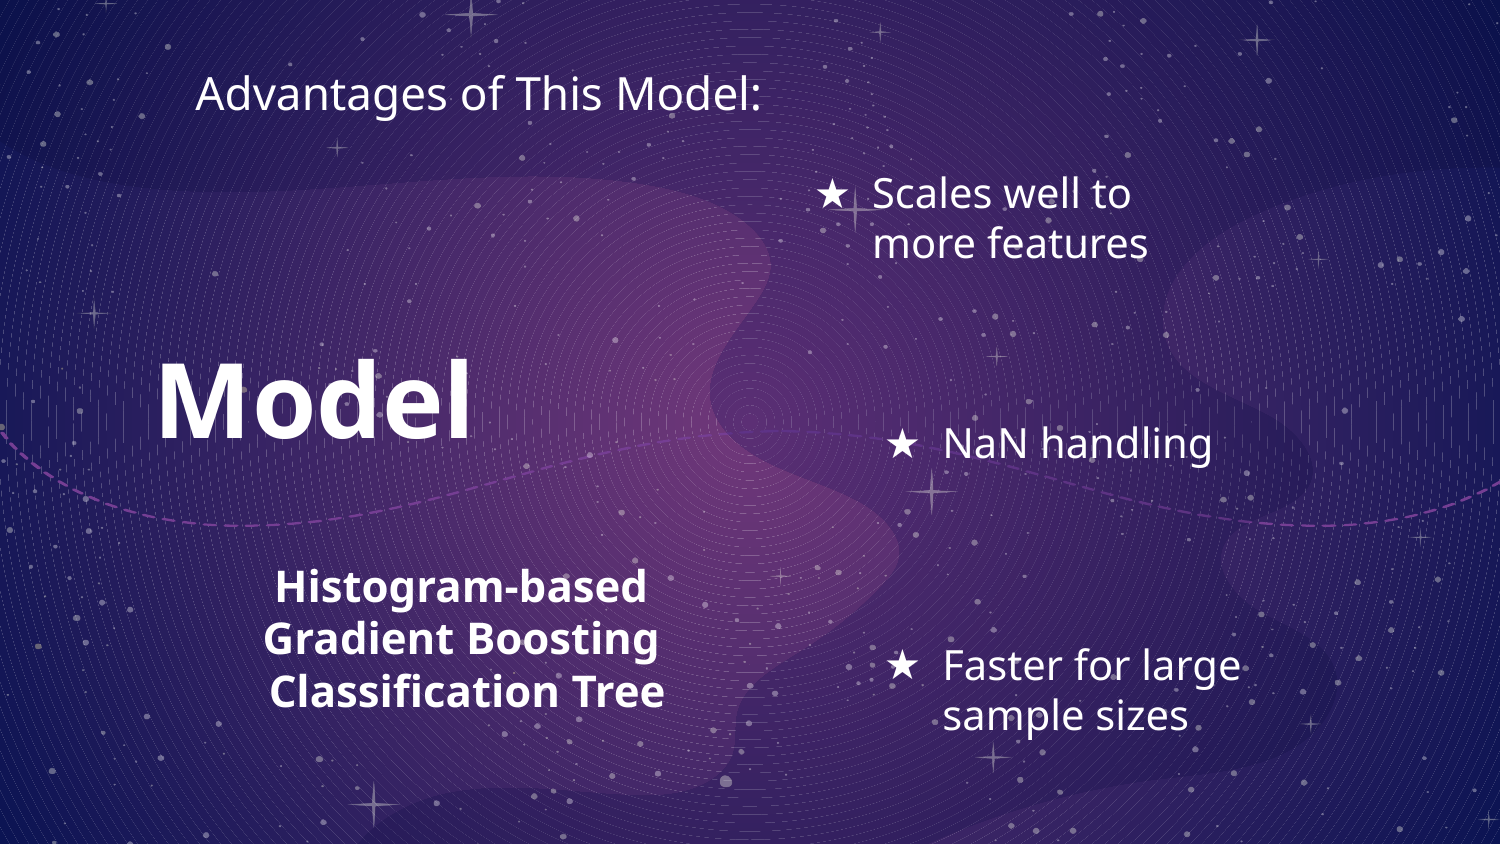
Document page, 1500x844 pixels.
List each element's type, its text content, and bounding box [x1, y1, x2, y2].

title Histogram-based Gradient Boosting Classification Tree [152, 543, 783, 755]
text_box Scales well to more features [782, 152, 1228, 307]
text_box Faster for large sample sizes [852, 623, 1311, 755]
text_box NaN handling [852, 401, 1263, 557]
title Model [0, 258, 694, 475]
picture [0, 0, 1500, 844]
text_box Advantages of This Model: [180, 49, 829, 134]
